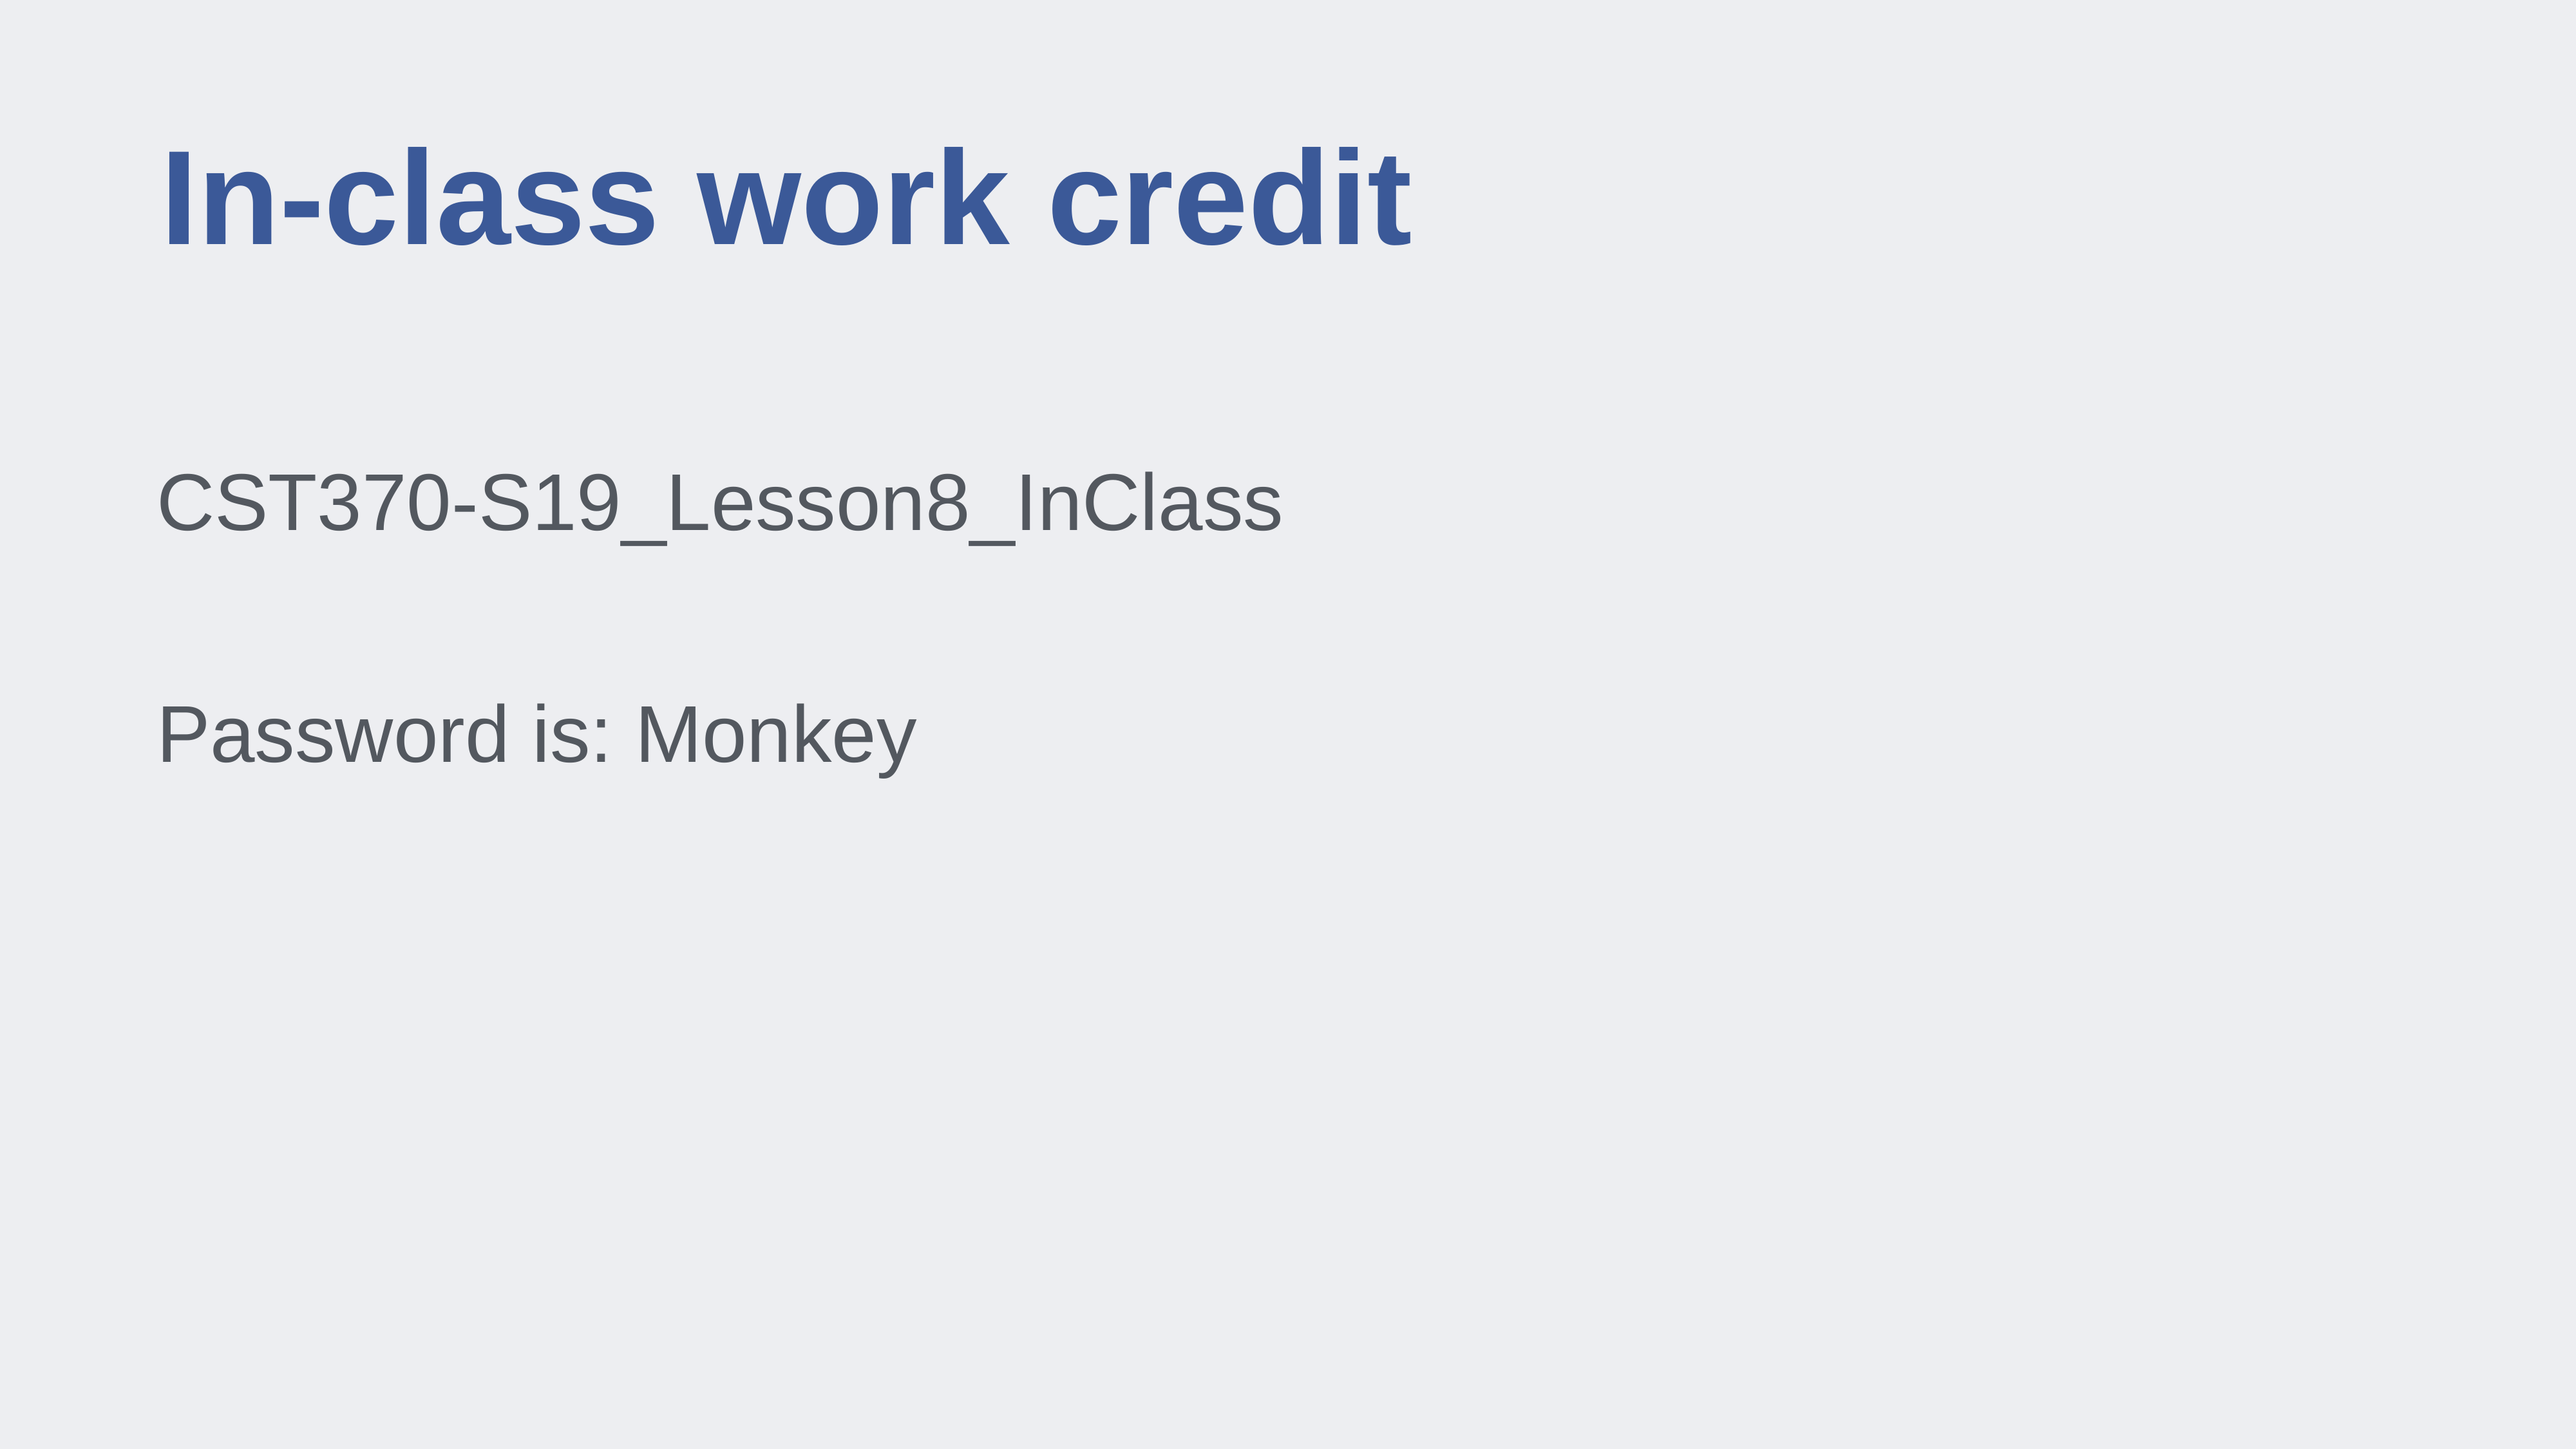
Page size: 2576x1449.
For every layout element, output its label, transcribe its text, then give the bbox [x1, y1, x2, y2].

list CST370-S19_Lesson8_InClass Password is: Monkey [156, 430, 2411, 706]
title In-class work credit [160, 109, 2415, 305]
